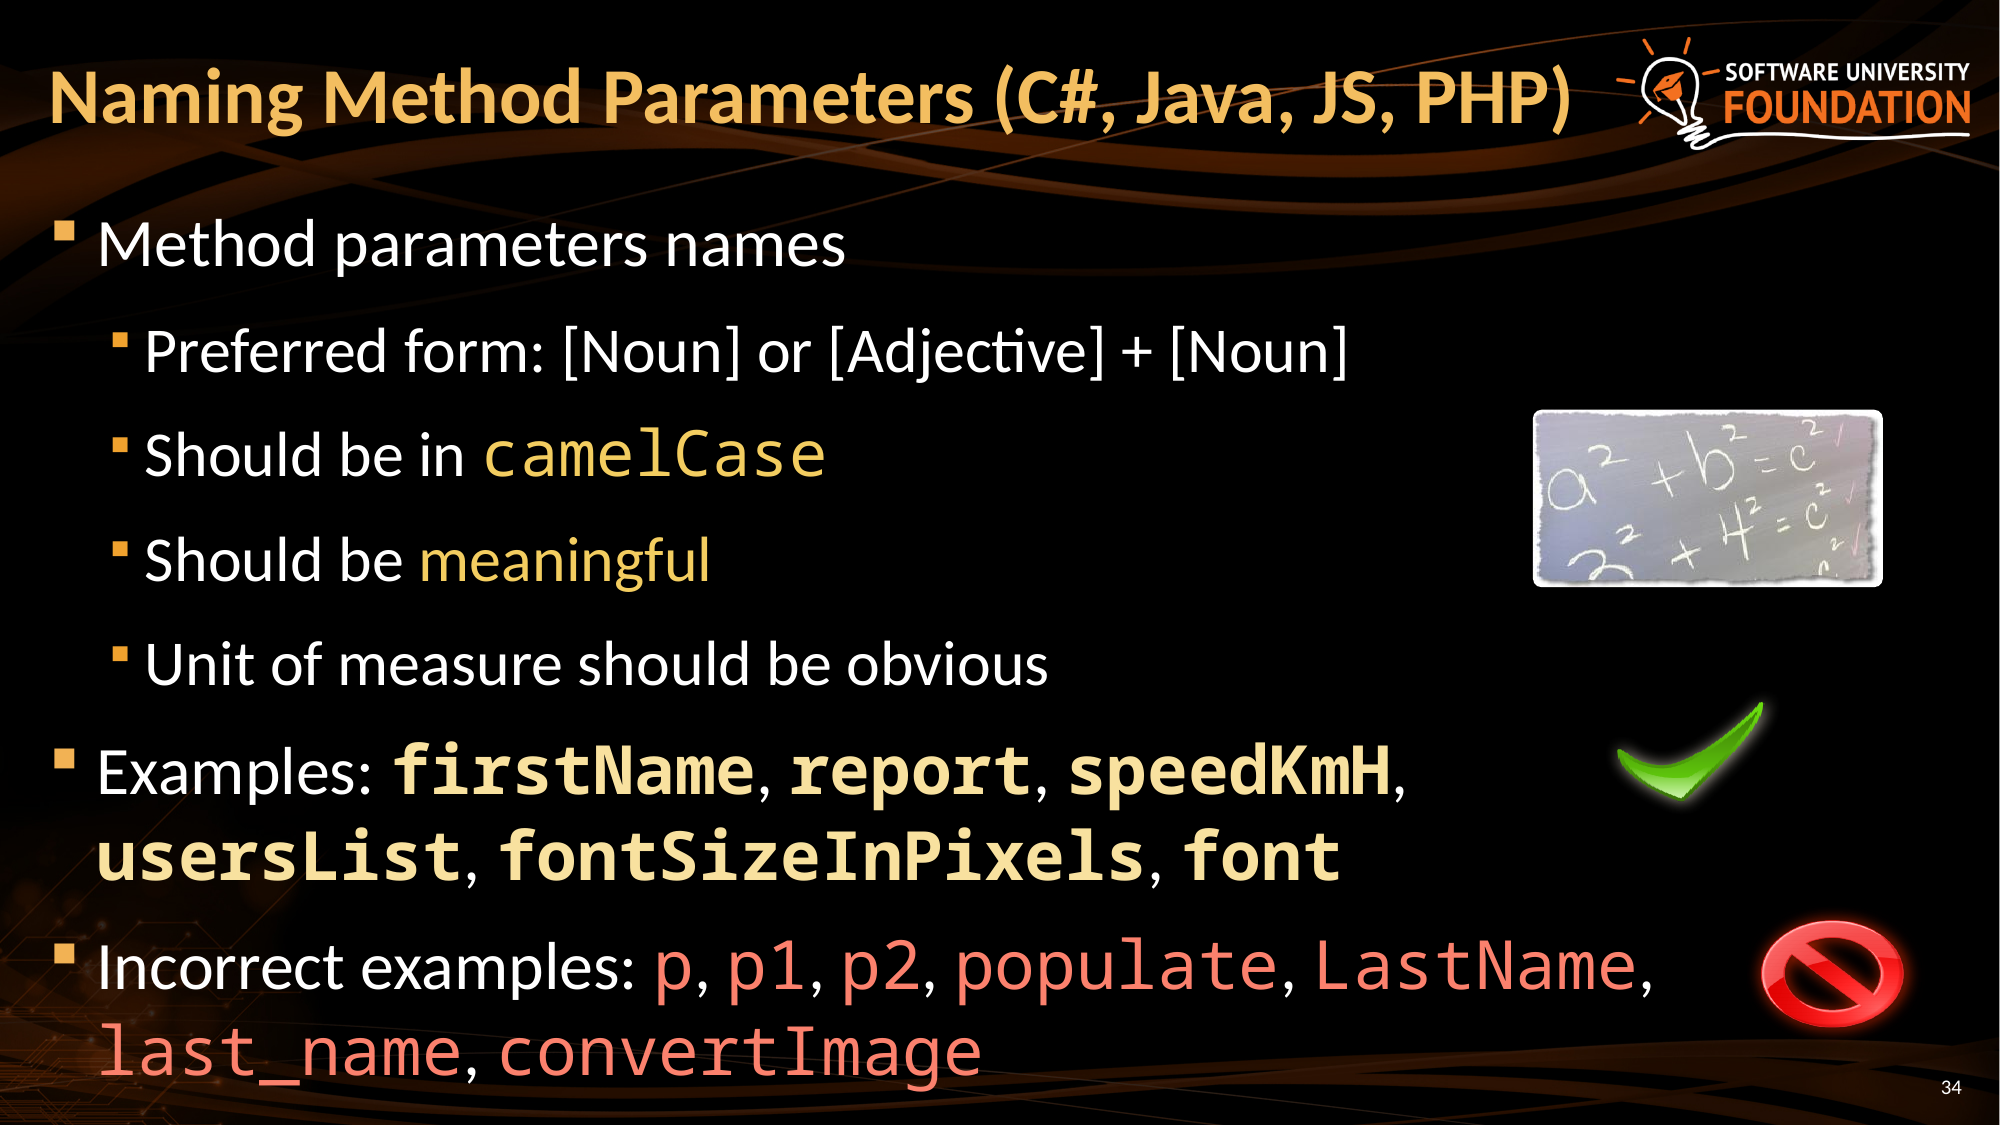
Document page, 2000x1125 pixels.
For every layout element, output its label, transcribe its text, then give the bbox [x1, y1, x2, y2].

title Naming Method Parameters (C#, Java, JS, PHP) [30, 6, 1602, 189]
picture [0, 0, 2000, 1125]
list Method parameters names Preferred form: [Noun] or [Adjective] + [Noun] Should be in camelCase Should be meaningful Unit of measure should be obvious Examples: firstName, report, speedKmH, usersList, fontSizeInPixels, font Incorrect examples: p, p1, p2, populate, LastName, last_name, convertImage [31, 188, 1968, 1103]
